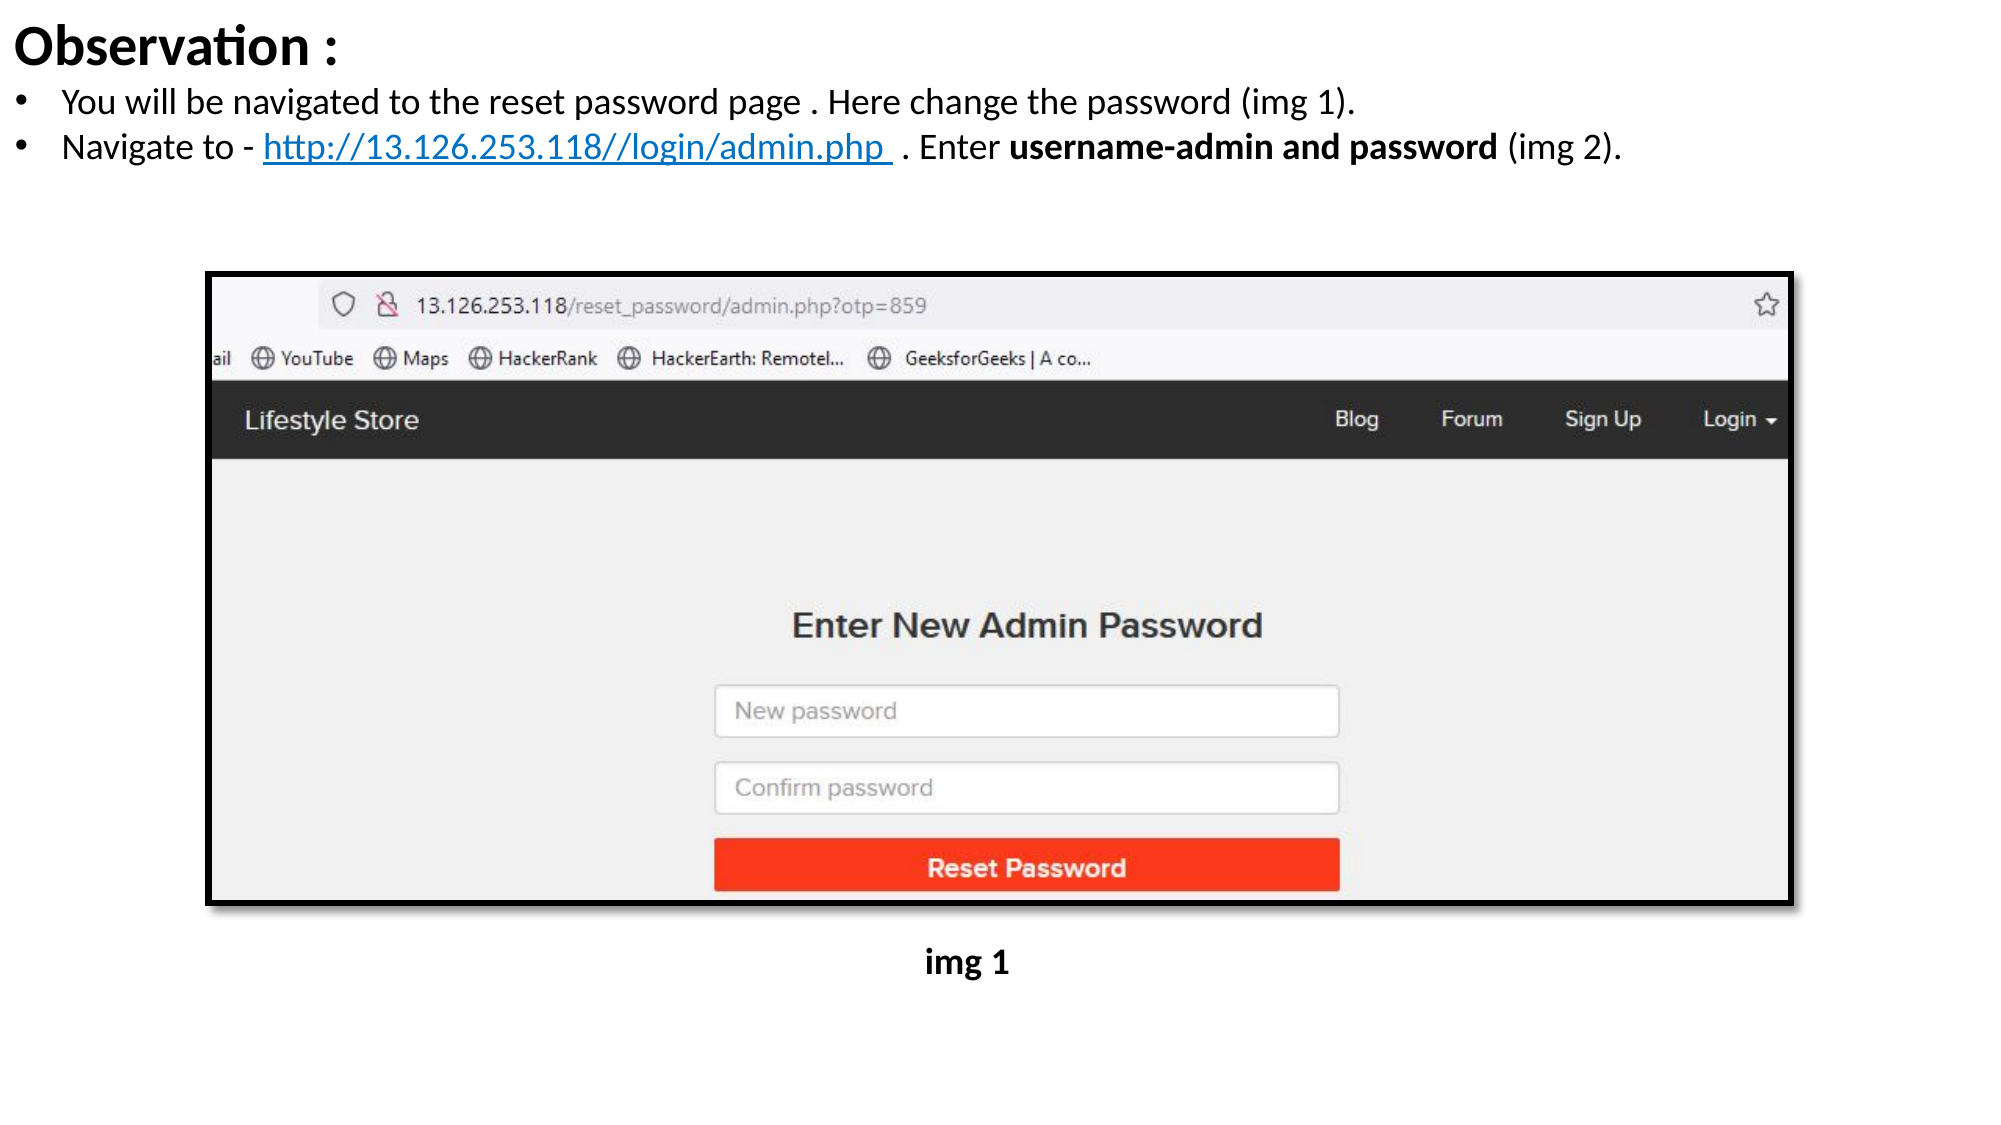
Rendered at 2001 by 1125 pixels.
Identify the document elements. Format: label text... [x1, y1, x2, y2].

text_box img 1 [836, 929, 1098, 990]
picture [211, 276, 1789, 901]
text_box Observation : You will be navigated to the reset password page . Here change the password (img 1). Navigate to - http://13.126.253.118//login/admin.php . Enter username-admin and password (img 2). [0, 0, 2000, 245]
